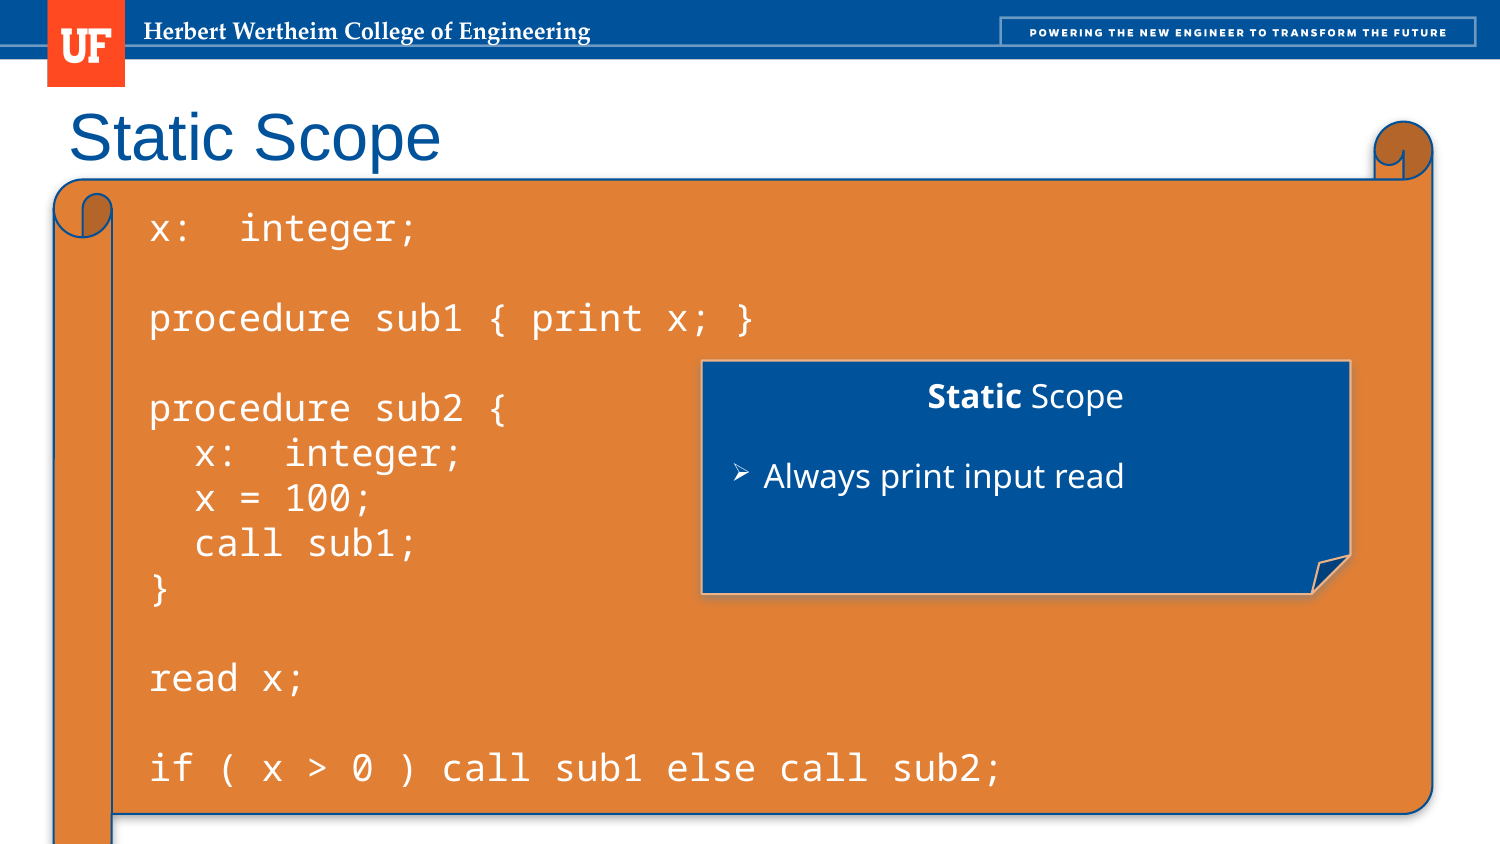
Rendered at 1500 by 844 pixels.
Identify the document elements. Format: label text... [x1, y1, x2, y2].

text_box Static Scope Always print input read [700, 359, 1352, 596]
title Static Scope [53, 86, 1414, 191]
picture [0, 0, 1500, 87]
text_box x: integer; procedure sub1 { print x; } procedure sub2 { x: integer; x = 100; call sub1; } read x; if ( x > 0 ) call sub1 else call sub2; [52, 120, 1434, 844]
